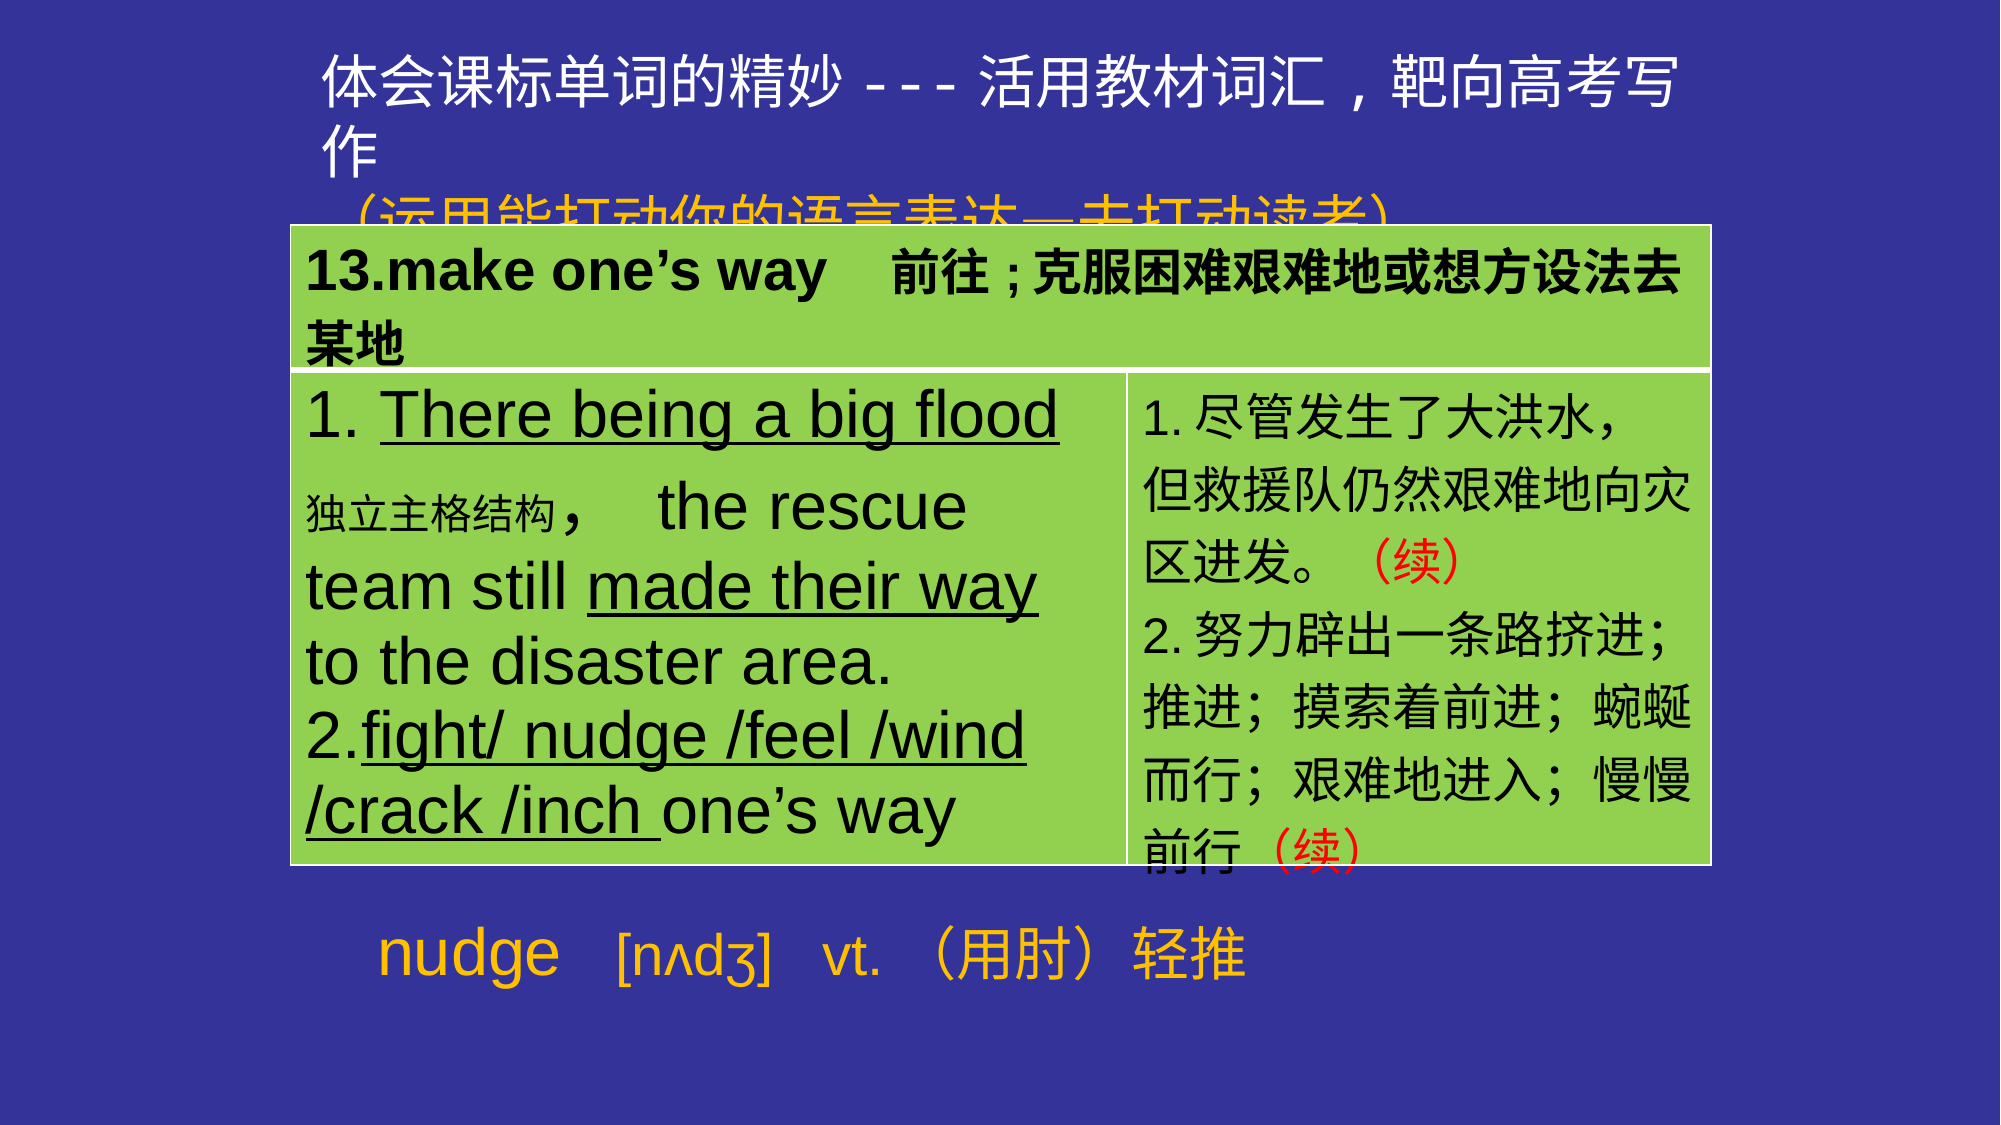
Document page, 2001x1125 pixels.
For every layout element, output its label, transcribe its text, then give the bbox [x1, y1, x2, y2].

table_header 13.make one’s way 前往;克服困难艰难地或想方设法去某地 [291, 226, 1710, 367]
text_box nudge [nʌdʒ] vt.（用肘）轻推 [362, 901, 1349, 996]
text_box 体会课标单词的精妙---活用教材词汇,靶向高考写作 （运用能打动你的语言表达—去打动读者） [305, 37, 1718, 353]
table_cell 1.尽管发生了大洪水， 但救援队仍然艰难地向灾区进发。（续） 2.努力辟出一条路挤进；推进；摸索着前进；蜿蜒而行；艰难地进入；慢慢前行（续） [1128, 373, 1710, 864]
table_cell 1. There being a big flood独立主格结构， the rescue team still made their way to the disaster area. 2.fight/ nudge /feel /wind /crack /inch one’s way [291, 373, 1126, 864]
